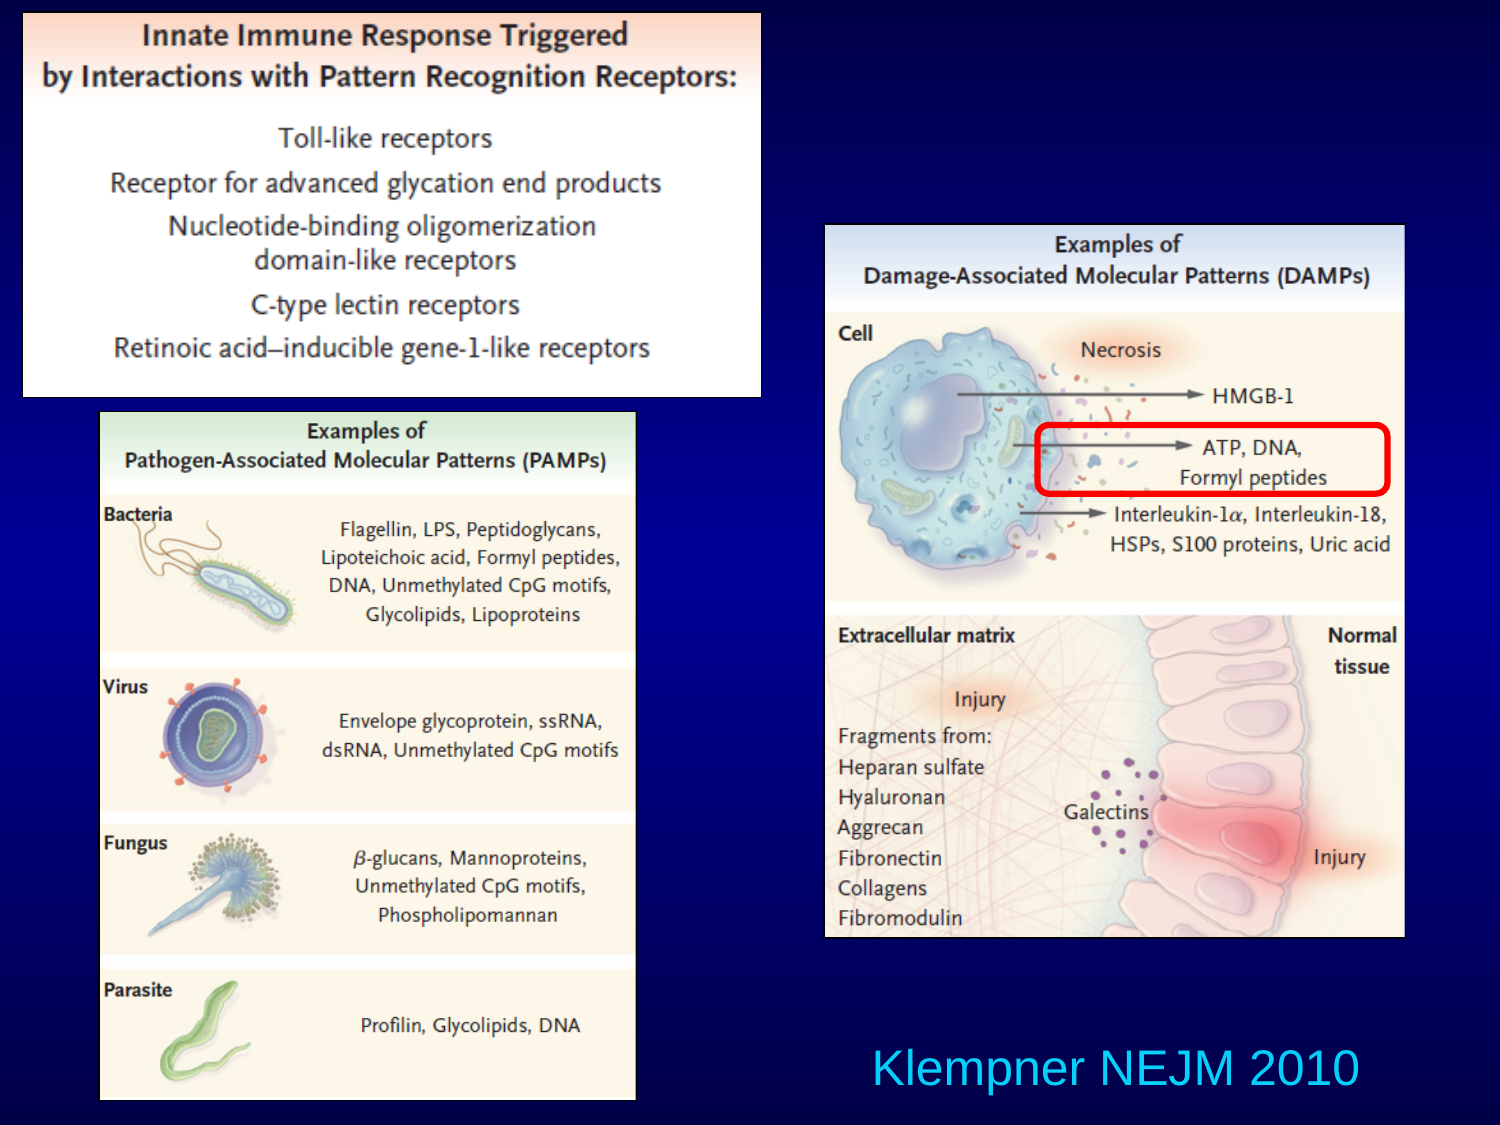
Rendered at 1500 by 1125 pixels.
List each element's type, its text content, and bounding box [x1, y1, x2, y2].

text_box Klempner NEJM 2010 [856, 1028, 1376, 1103]
picture [23, 12, 762, 397]
picture [99, 412, 636, 1101]
picture [824, 224, 1405, 938]
